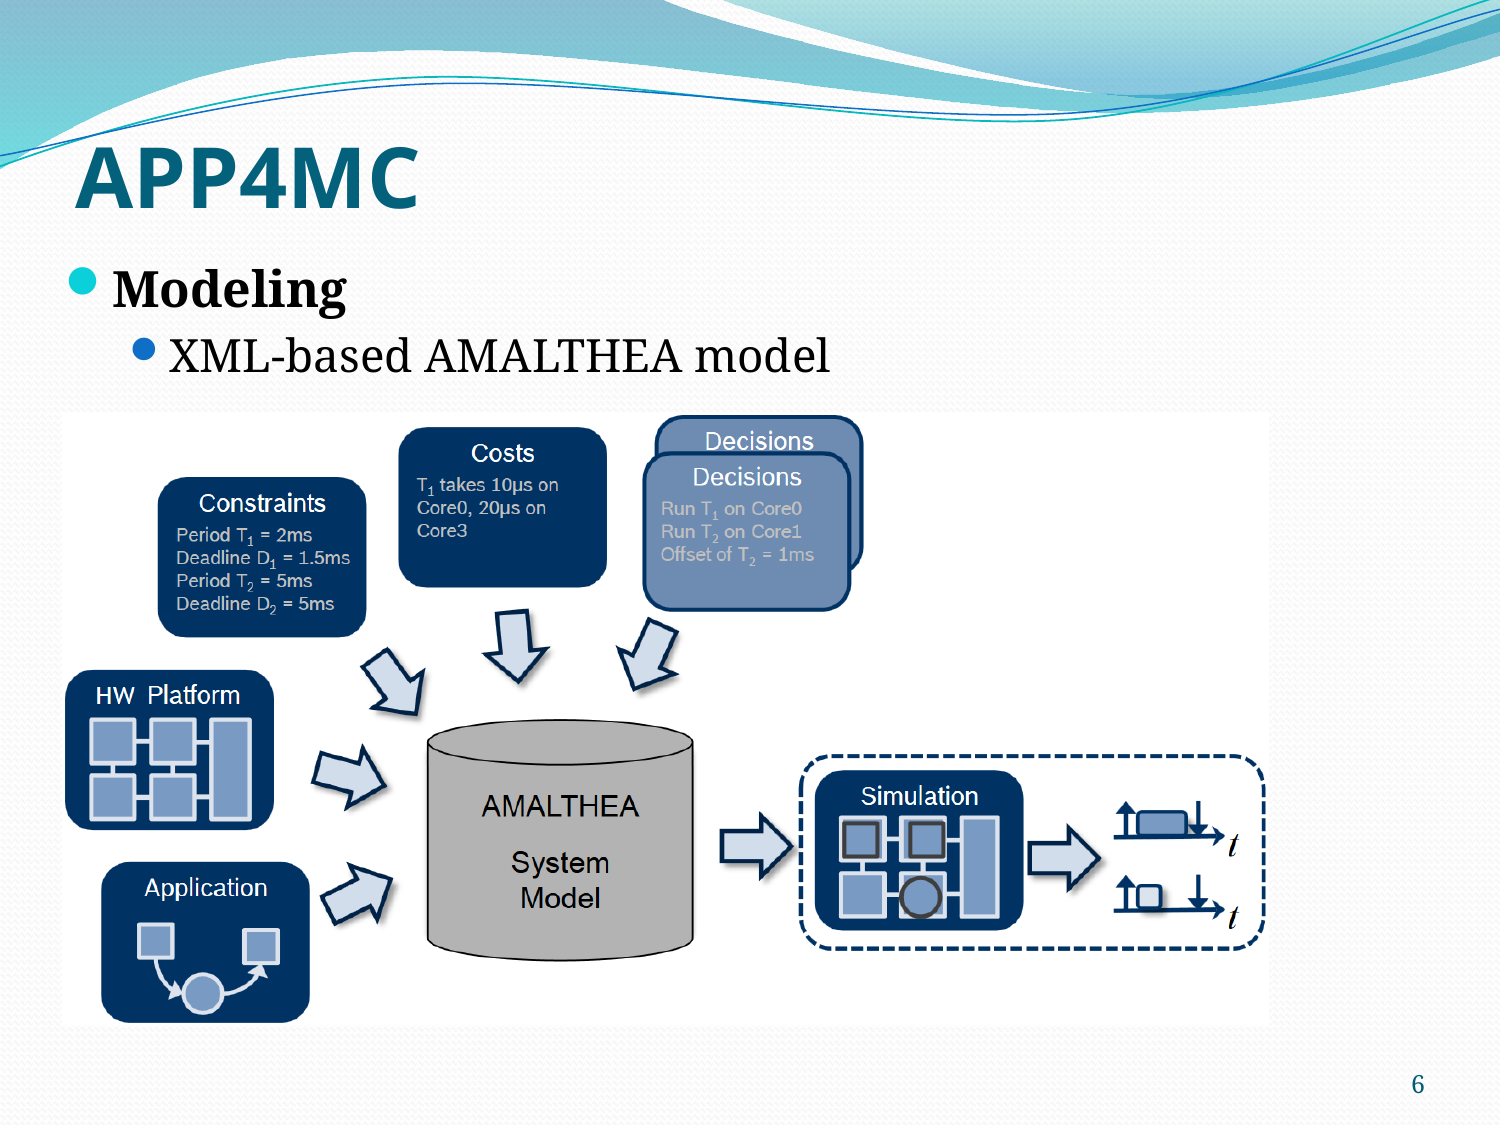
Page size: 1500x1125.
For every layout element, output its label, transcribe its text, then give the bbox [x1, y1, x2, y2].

list Modeling XML-based AMALTHEA model [50, 249, 1150, 1038]
slide_number 6 [1299, 1042, 1425, 1103]
picture [62, 412, 1270, 1026]
title APP4MC [75, 115, 1425, 225]
